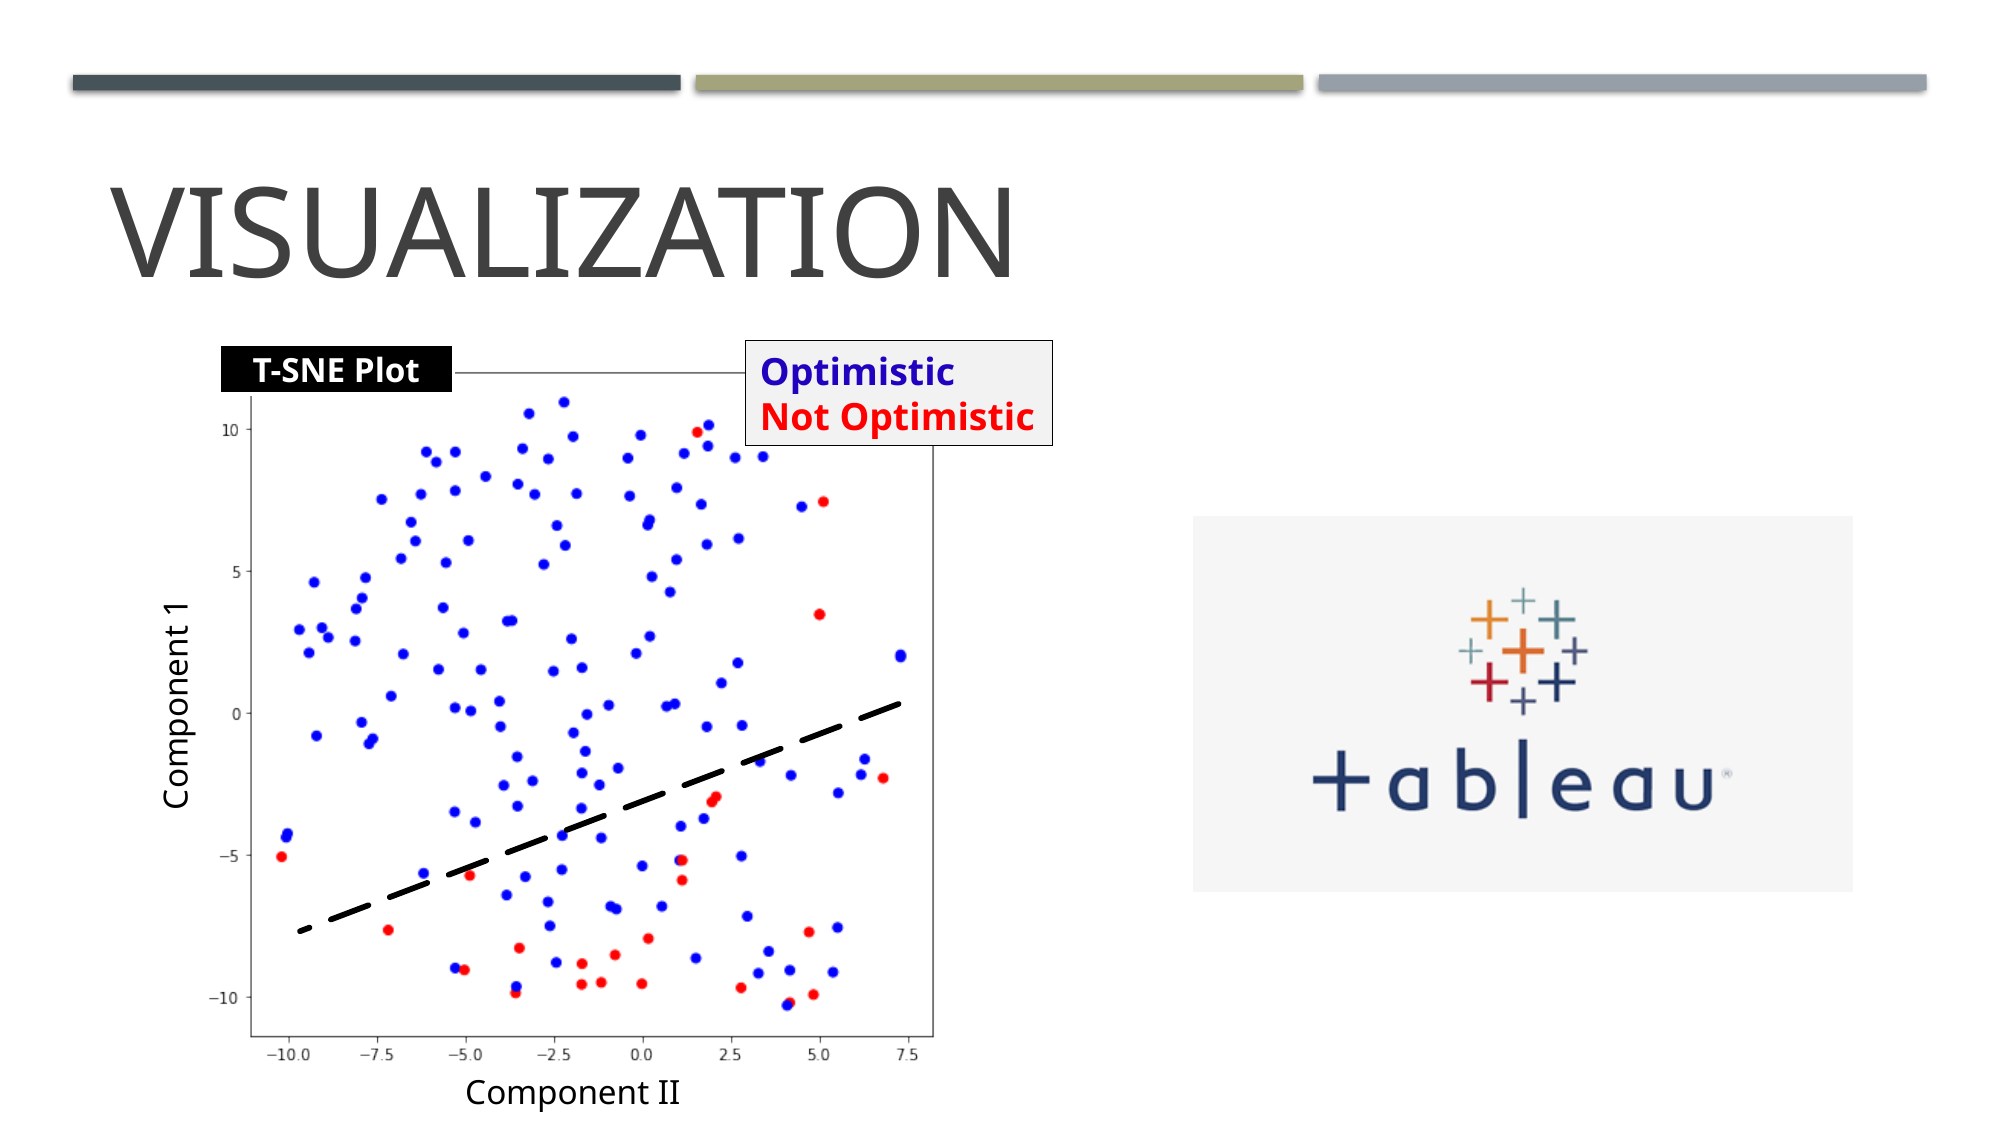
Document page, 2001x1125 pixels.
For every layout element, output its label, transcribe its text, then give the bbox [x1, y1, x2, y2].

text_box T-SNE Plot [218, 343, 455, 355]
text_box Component 1 [146, 583, 191, 825]
picture [197, 357, 949, 1074]
picture [1193, 515, 1854, 892]
title VISUALIZATION [95, 115, 1905, 311]
text_box Optimistic Not Optimistic [745, 340, 1053, 446]
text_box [299, 703, 900, 932]
text_box Component II [450, 1083, 696, 1119]
